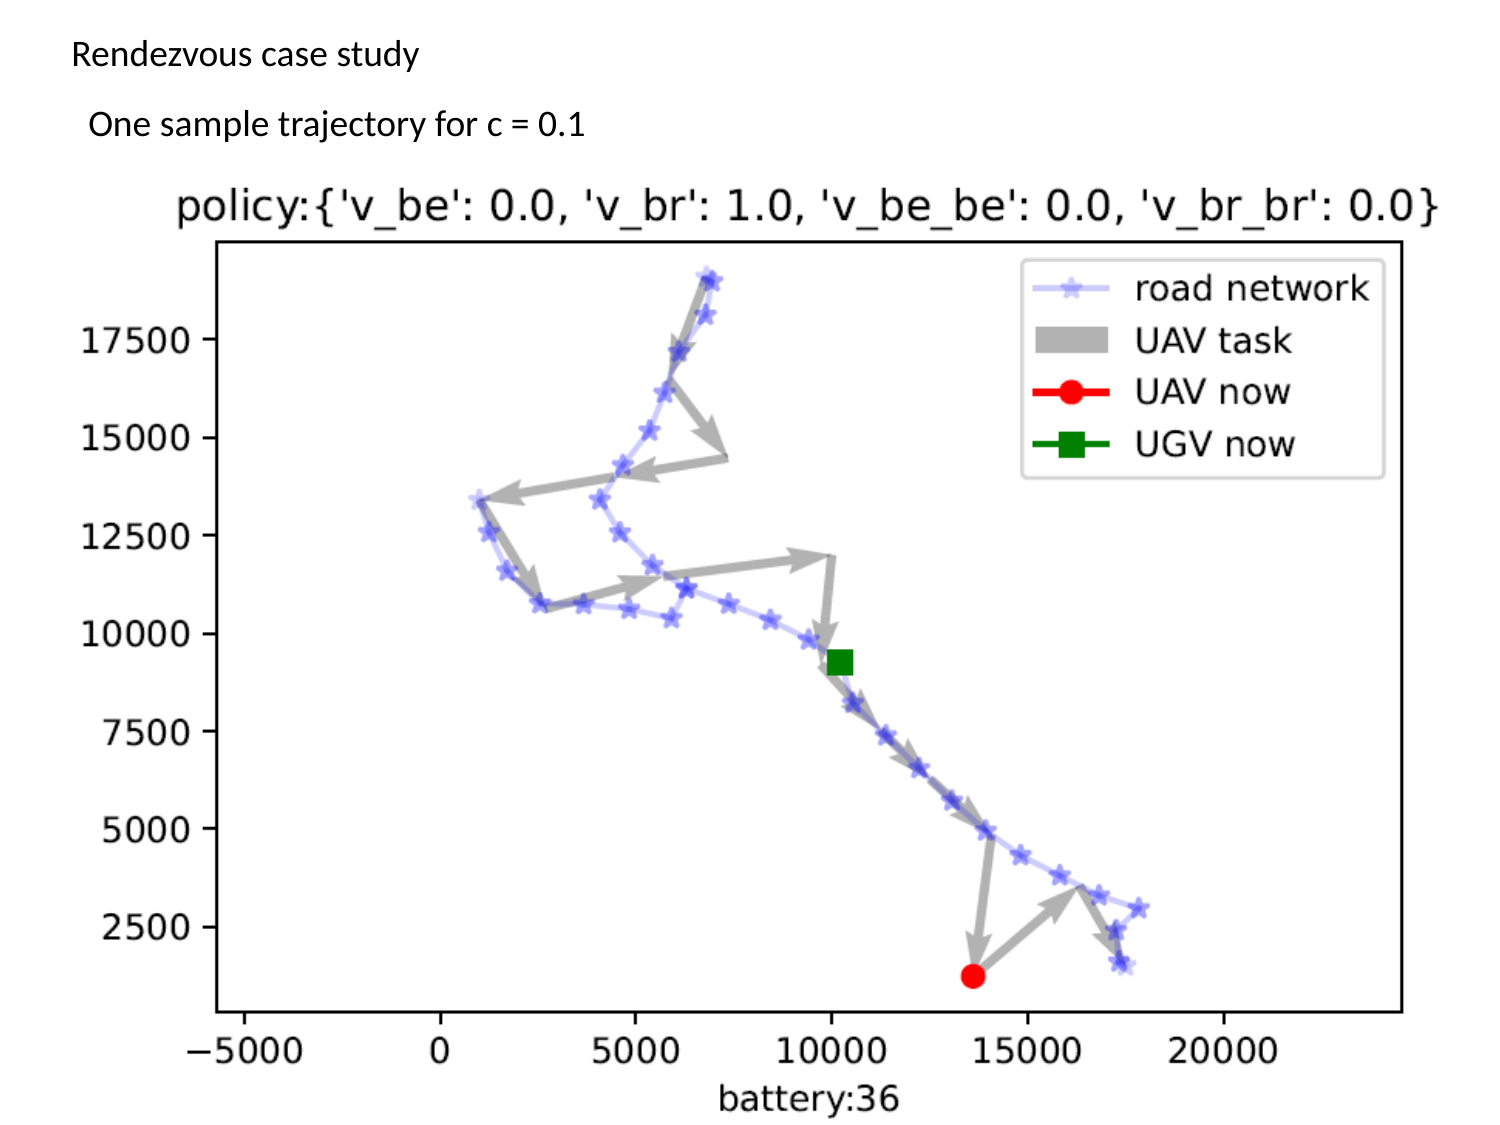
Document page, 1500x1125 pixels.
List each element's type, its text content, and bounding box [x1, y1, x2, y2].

text_box One sample trajectory for c = 0.1 [73, 91, 673, 152]
text_box Rendezvous case study [56, 22, 969, 82]
picture [47, 168, 1453, 1125]
